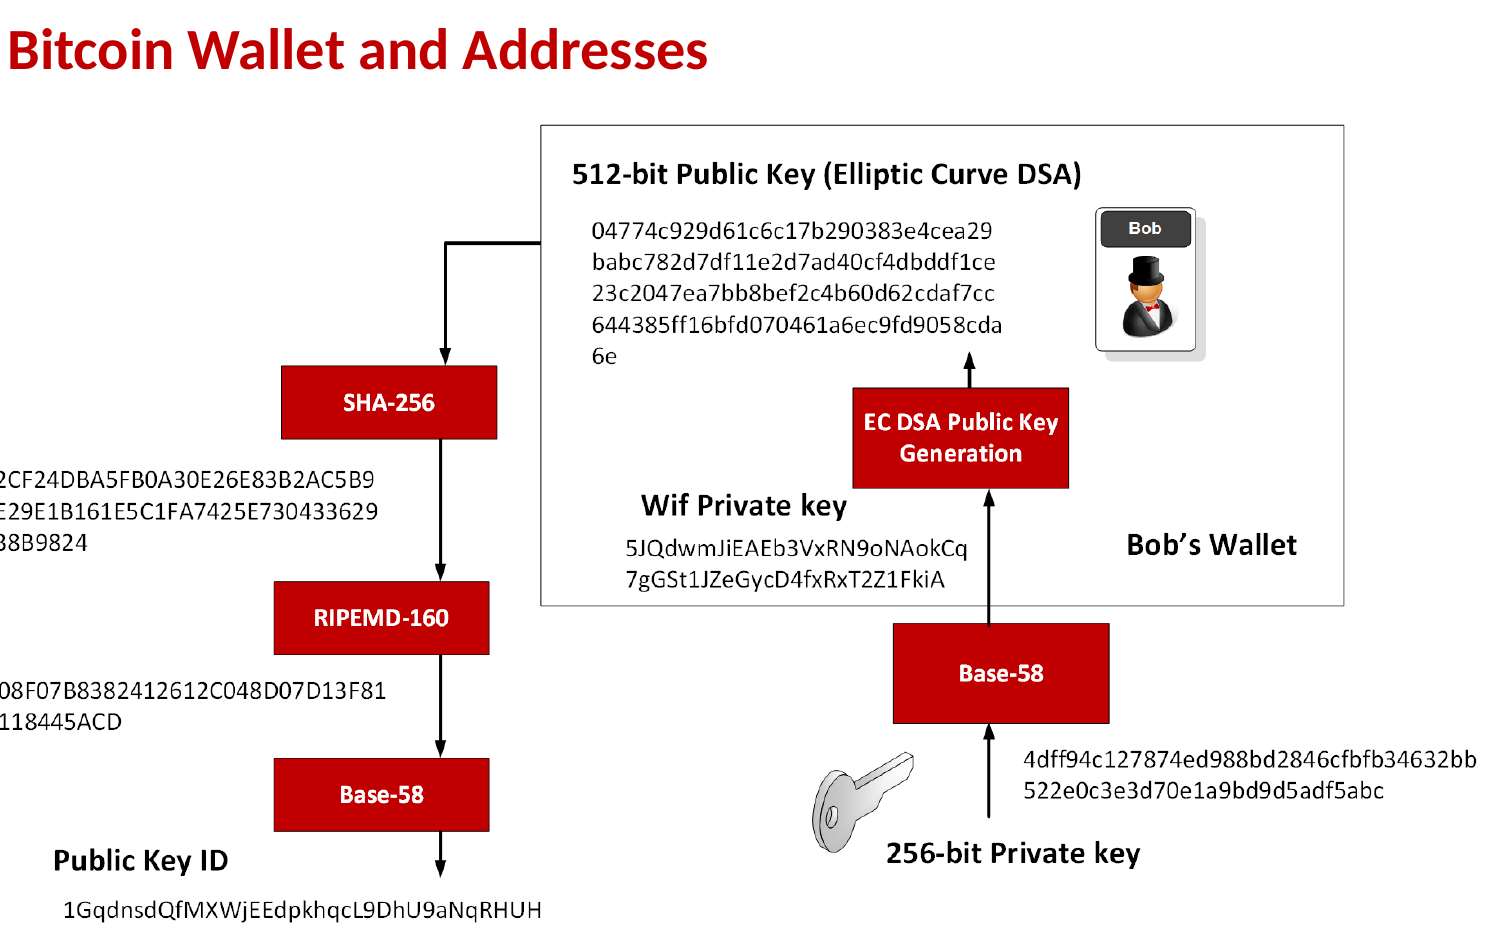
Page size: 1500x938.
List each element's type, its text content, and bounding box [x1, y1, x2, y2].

title Bitcoin Wallet and Addresses [0, 0, 1351, 124]
picture [0, 124, 1491, 938]
